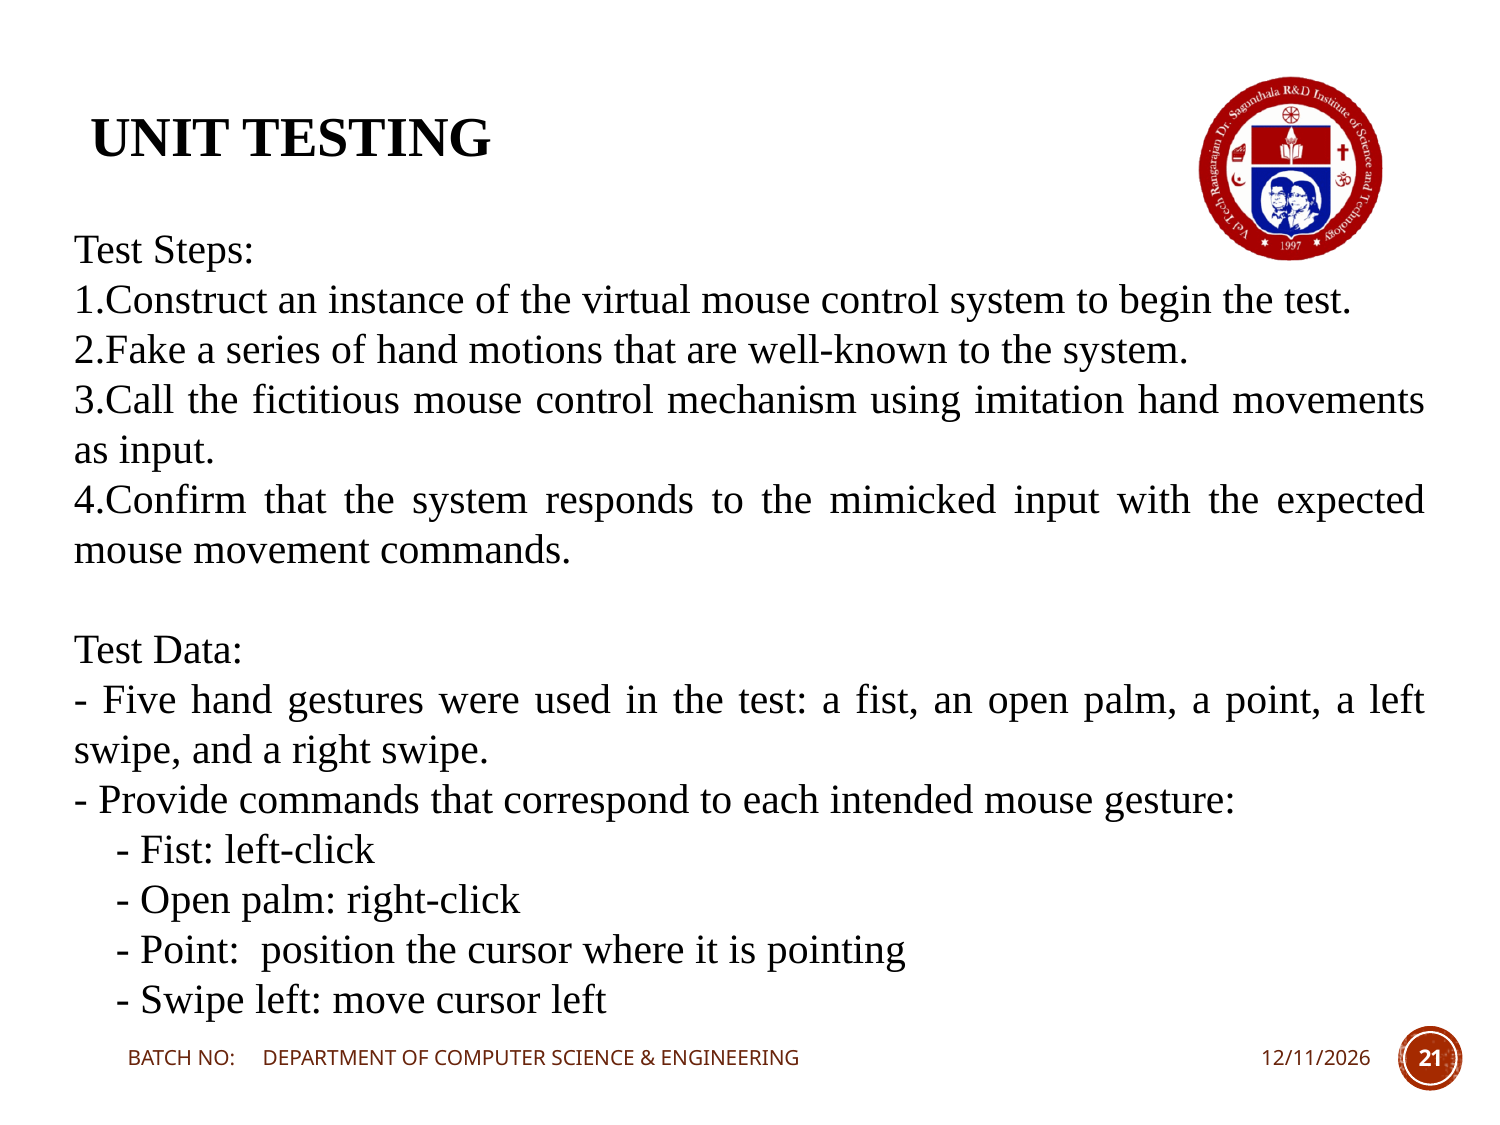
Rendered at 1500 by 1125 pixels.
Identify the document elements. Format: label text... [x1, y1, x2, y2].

picture [1198, 76, 1383, 214]
title UNIT TESTING [75, 45, 513, 214]
text_box Test Steps: 1.Construct an instance of the virtual mouse control system to begin the test. 2.Fake a series of hand motions that are well-known to the system. 3.Call the fictitious mouse control mechanism using imitation hand movements as input. 4.Confirm that the system responds to the mimicked input with the expected mouse movement commands. Test Data: - Five hand gestures were used in the test: a fist, an open palm, a point, a left swipe, and a right swipe. - Provide commands that correspond to each intended mouse gesture: - Fist: left-click - Open palm: right-click - Point: position the cursor where it is pointing - Swipe left: move cursor left [58, 214, 1442, 1030]
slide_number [982, 1030, 1386, 1089]
footer BATCH NO: DEPARTMENT OF COMPUTER SCIENCE & ENGINEERING [112, 1030, 891, 1089]
slide_number 21 [1391, 1028, 1471, 1089]
